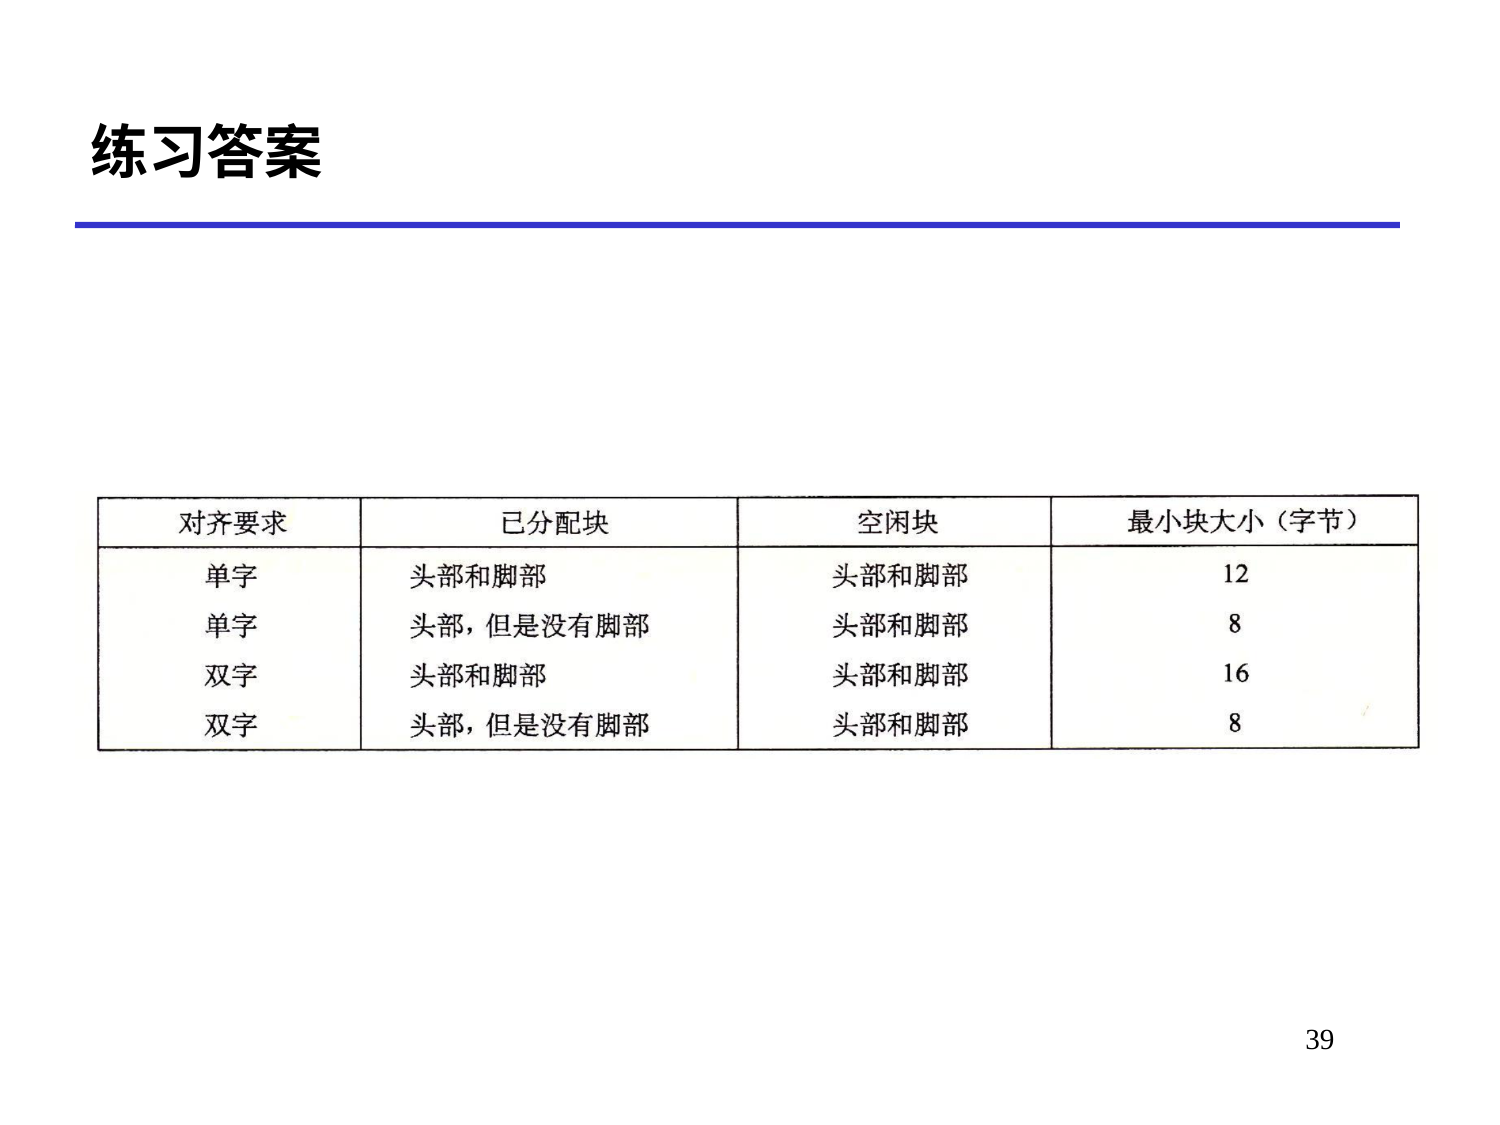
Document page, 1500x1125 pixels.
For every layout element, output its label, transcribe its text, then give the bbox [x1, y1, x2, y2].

slide_number * [1137, 1012, 1350, 1088]
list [74, 490, 1438, 760]
title 练习答案 [75, 75, 1400, 225]
